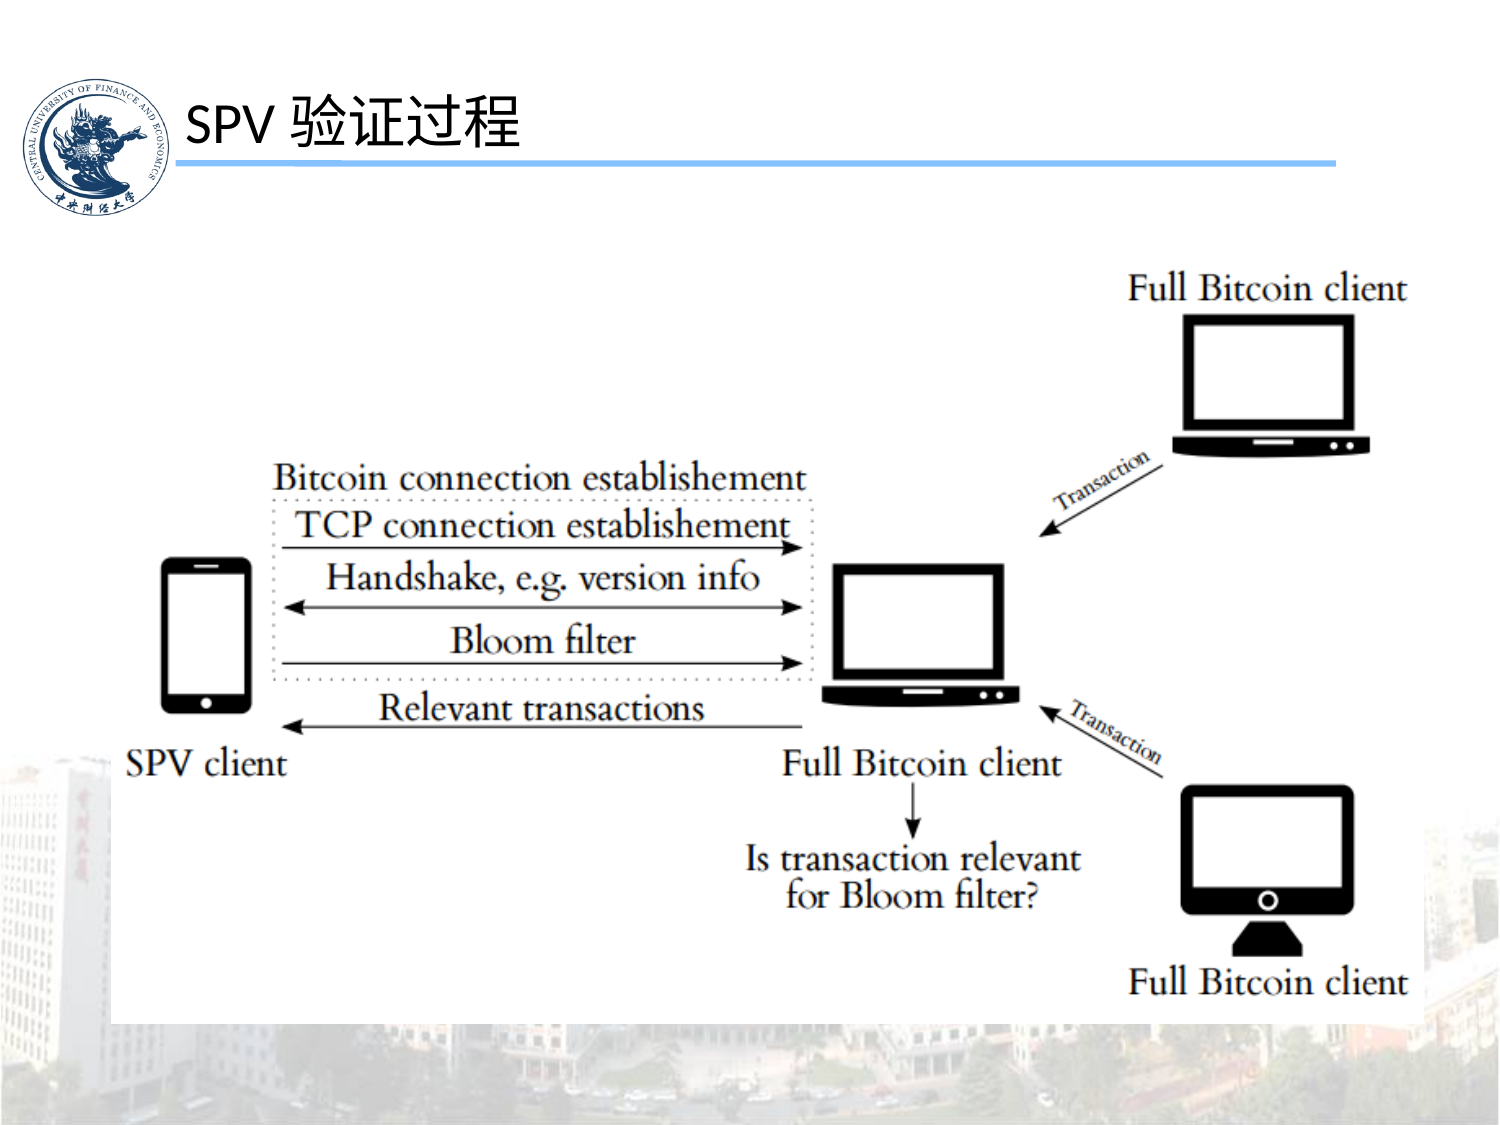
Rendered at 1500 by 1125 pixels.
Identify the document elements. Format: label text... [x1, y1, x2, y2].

picture [0, 250, 1500, 1125]
picture [0, 46, 200, 246]
text_box SPV验证过程 [171, 78, 538, 163]
